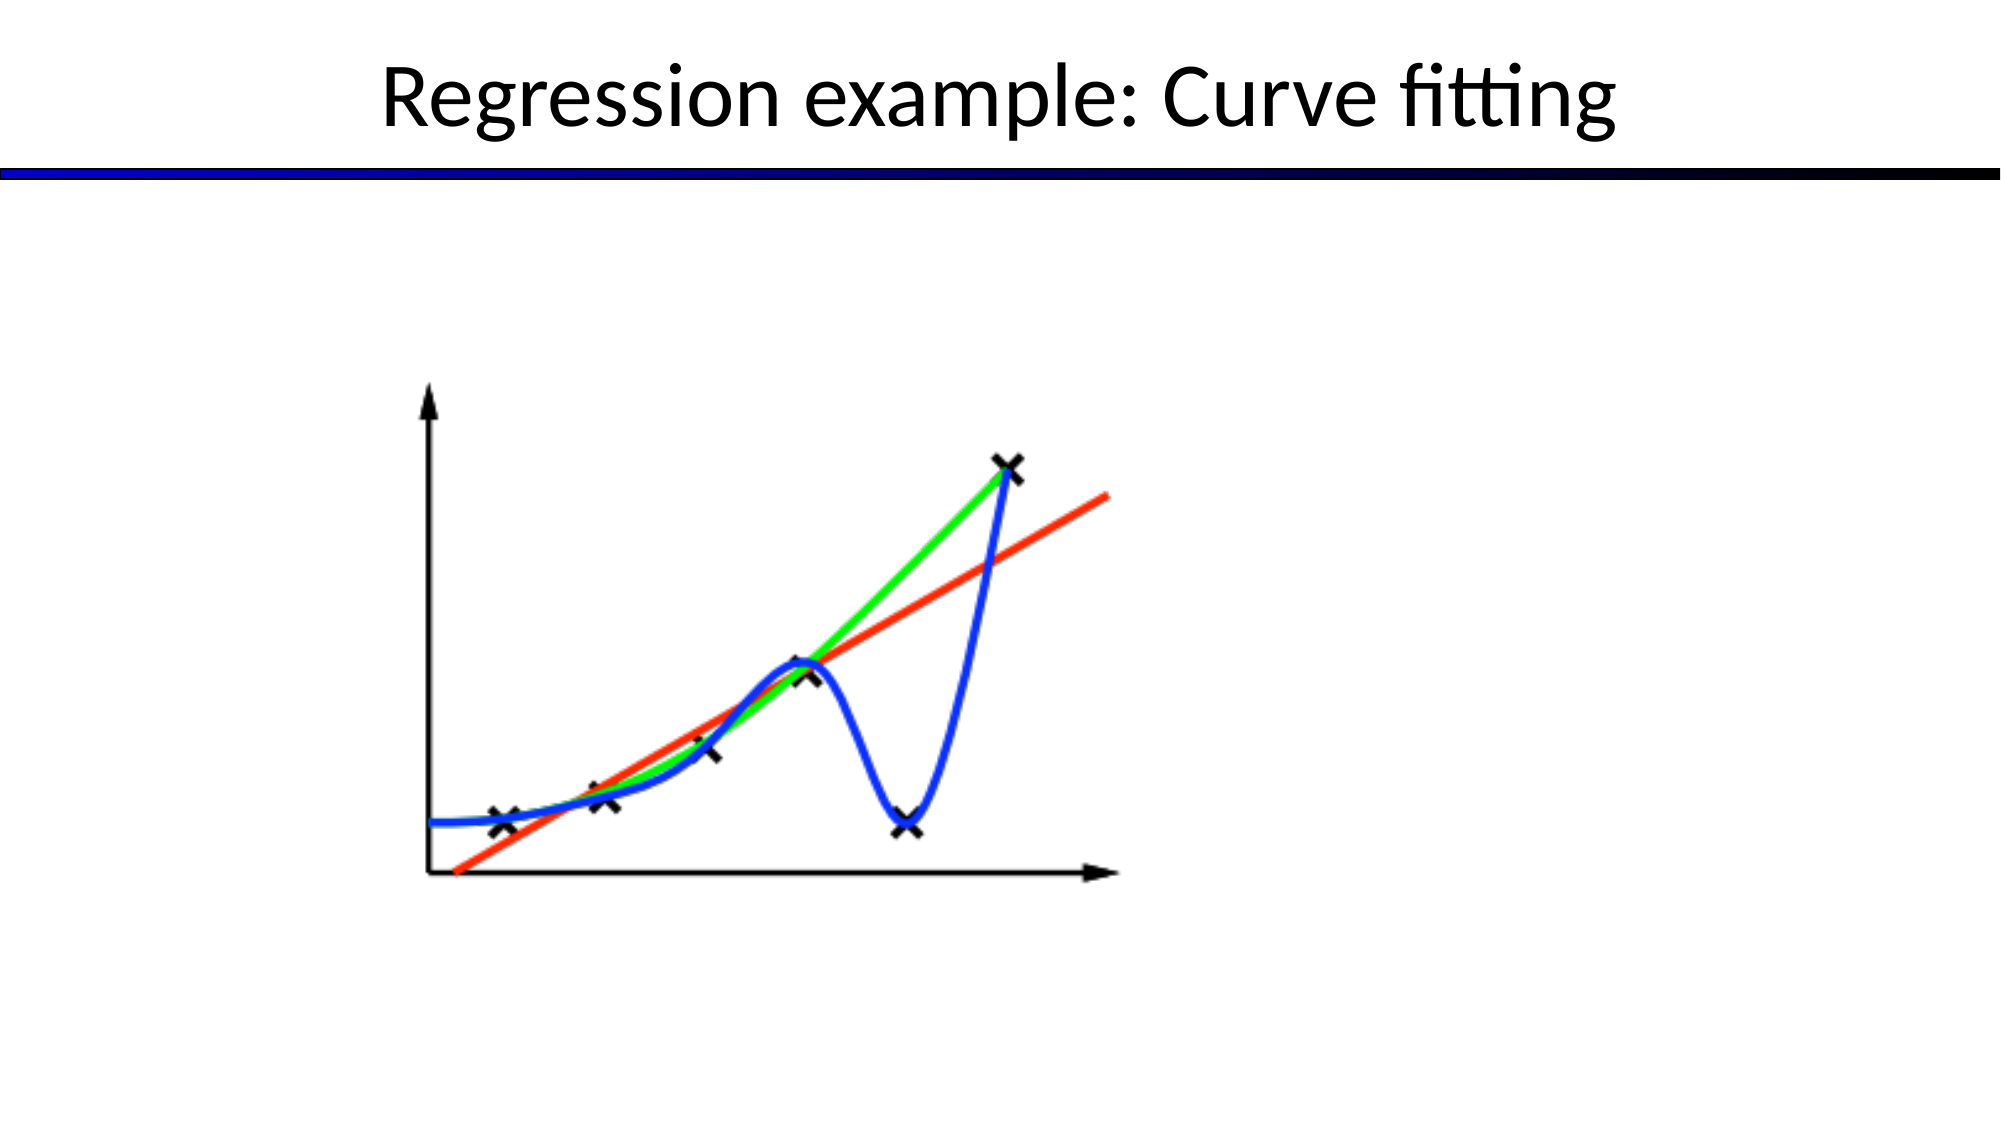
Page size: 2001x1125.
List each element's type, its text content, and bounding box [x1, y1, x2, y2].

picture [376, 309, 1156, 981]
title Regression example: Curve fitting [0, 0, 2000, 184]
